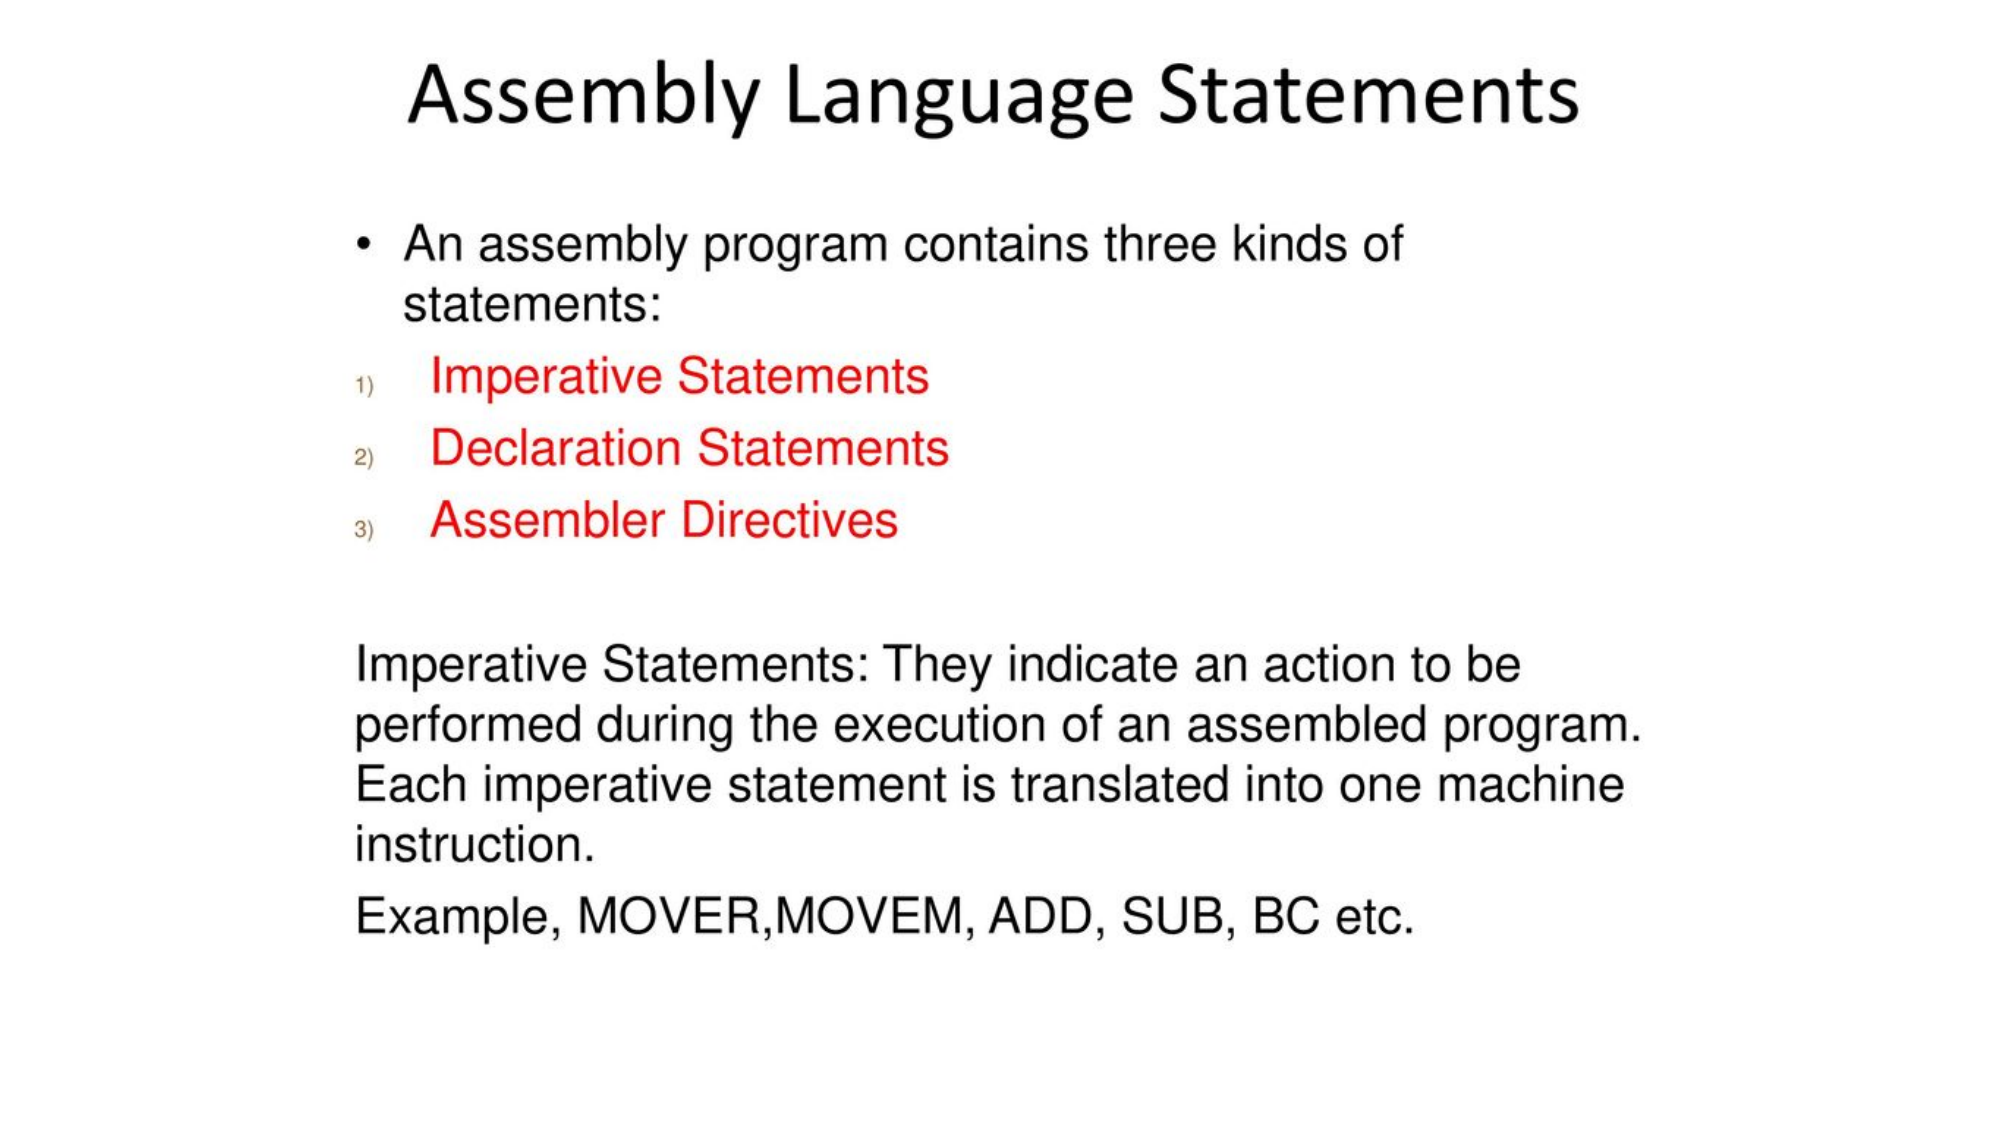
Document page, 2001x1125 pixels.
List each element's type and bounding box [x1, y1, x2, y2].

picture [249, 0, 1750, 1125]
